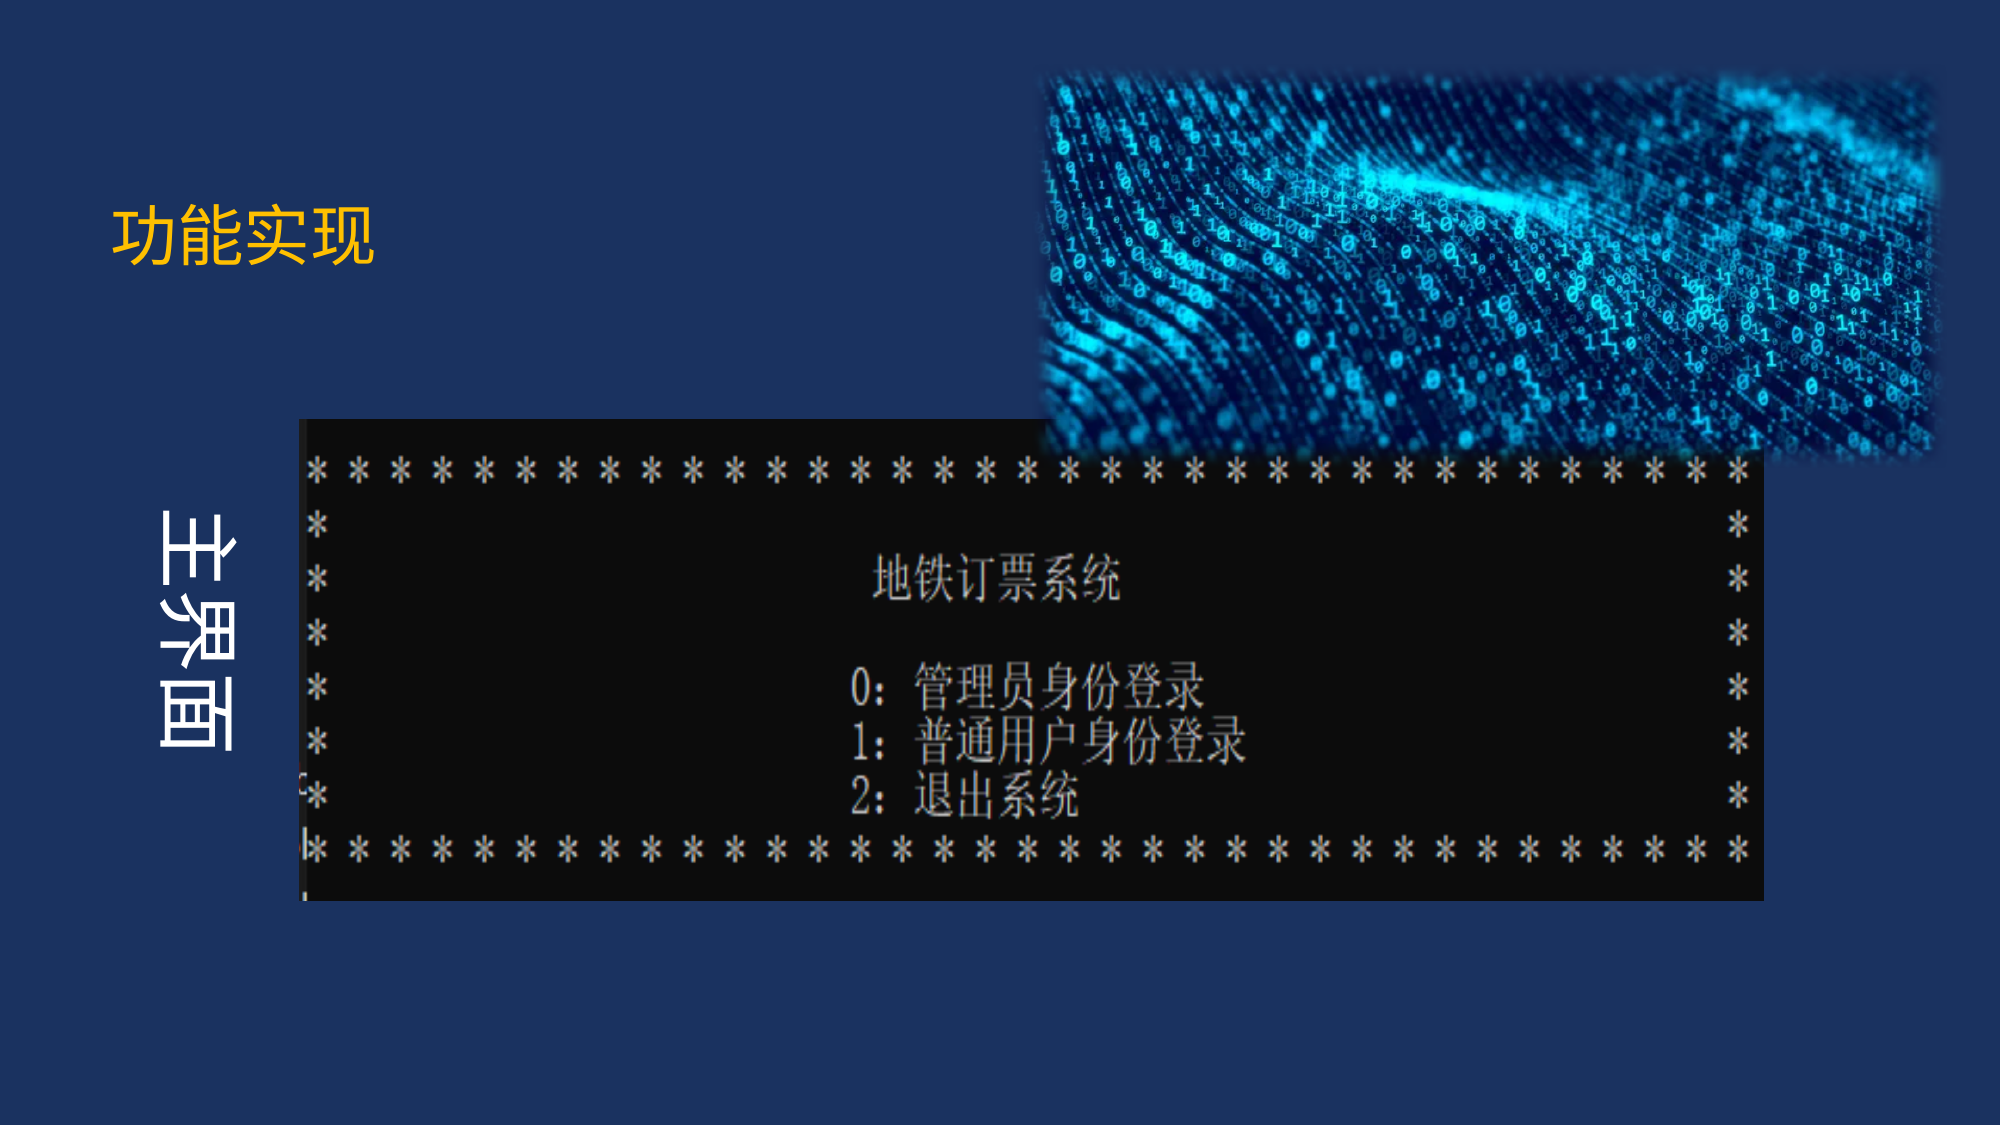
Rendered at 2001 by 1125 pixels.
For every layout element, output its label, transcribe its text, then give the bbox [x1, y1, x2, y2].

title 功能实现 [95, 115, 1026, 282]
picture [1032, 63, 1947, 469]
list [298, 418, 1764, 901]
text_box 主界面 [126, 491, 258, 862]
